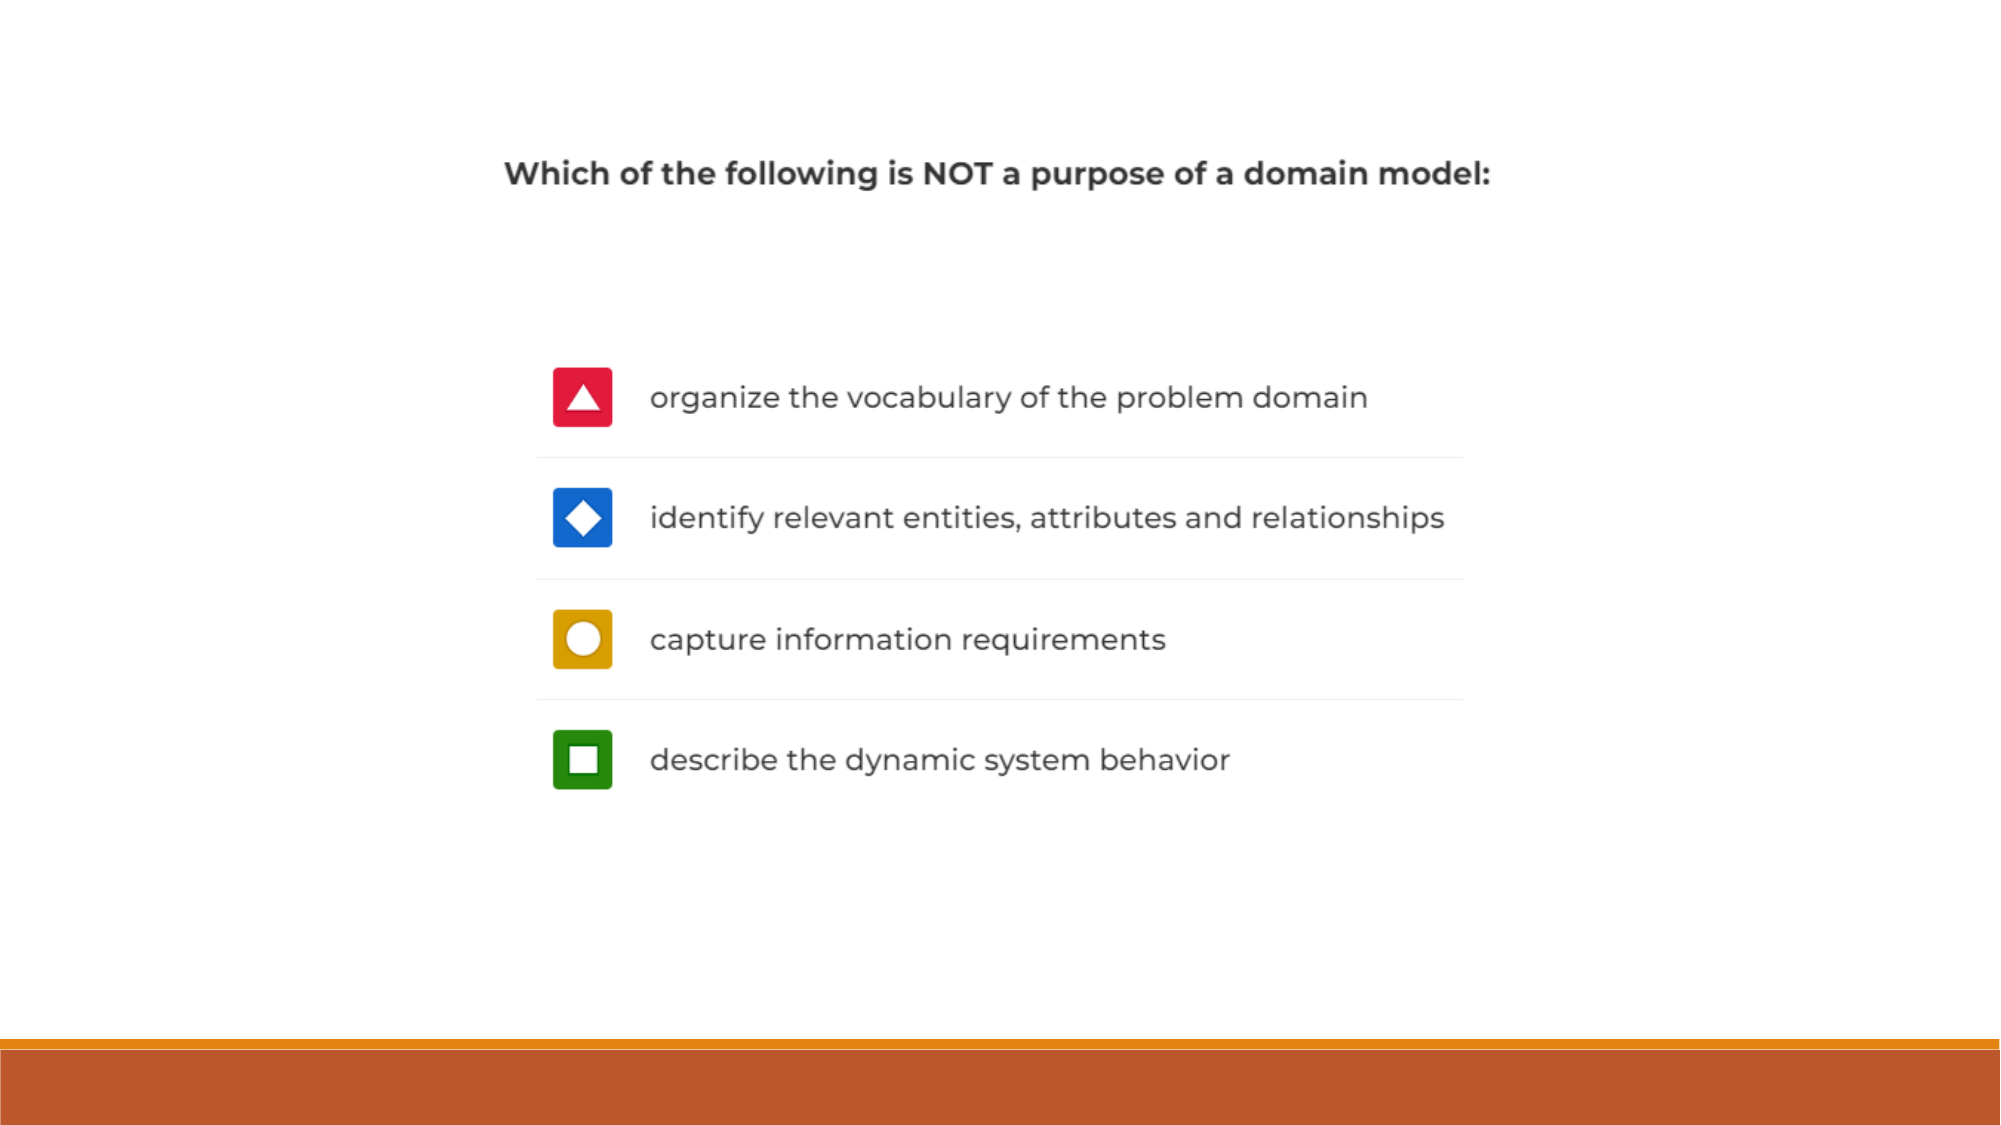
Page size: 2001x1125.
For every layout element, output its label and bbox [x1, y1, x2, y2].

picture [497, 141, 1503, 200]
picture [536, 350, 1464, 803]
